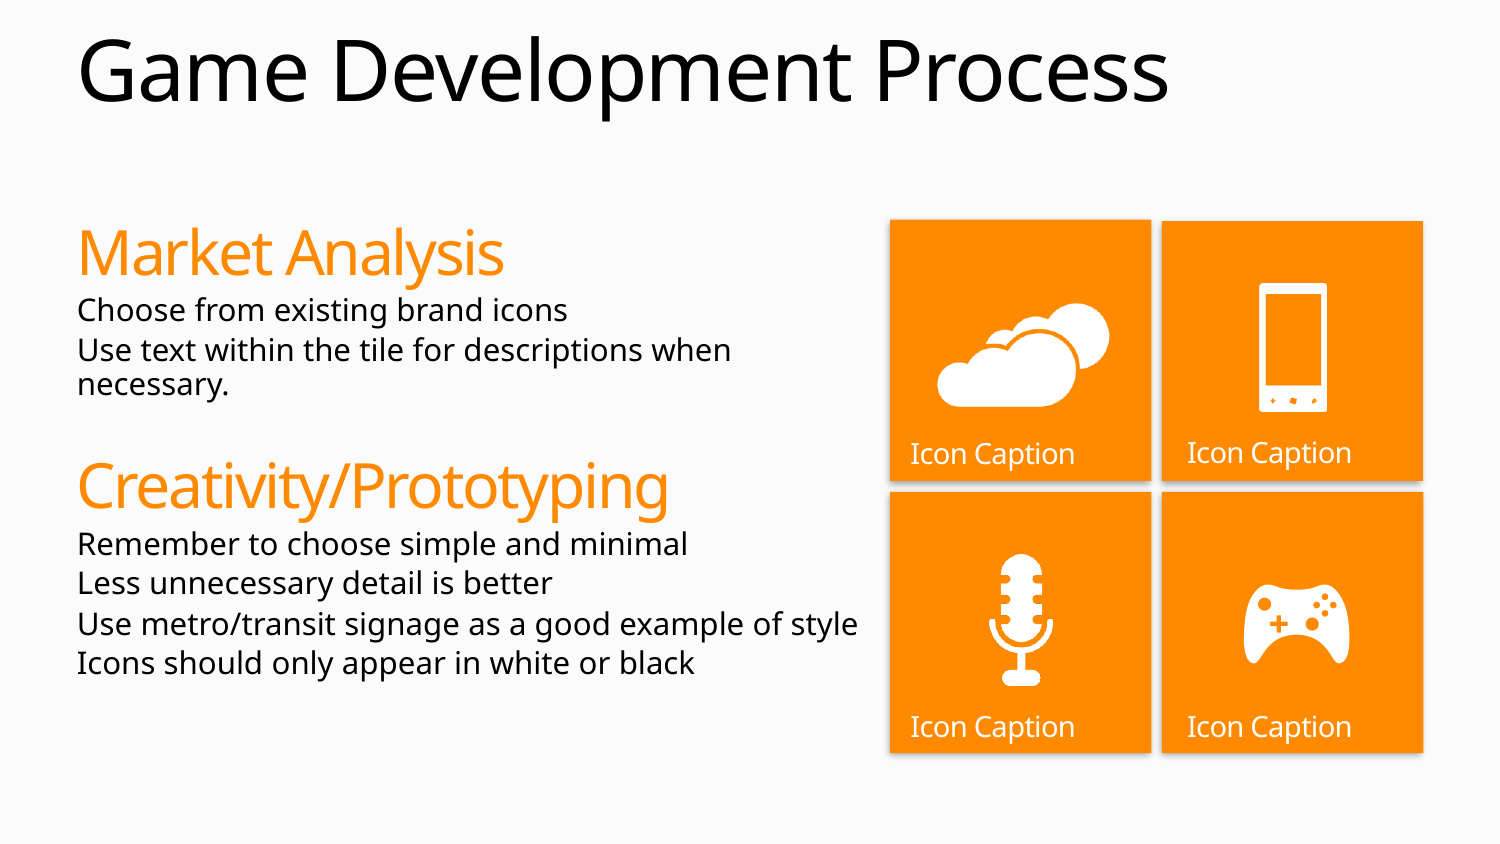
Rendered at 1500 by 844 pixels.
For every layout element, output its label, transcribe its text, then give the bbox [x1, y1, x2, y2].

picture [1259, 283, 1327, 412]
text_box [889, 491, 1152, 754]
picture [989, 554, 1053, 687]
picture [929, 288, 1113, 416]
text_box [1161, 491, 1424, 754]
list Market Analysis Choose from existing brand icons Use text within the tile for descriptions when necessary. Creativity/Prototyping Remember to choose simple and minimal Less unnecessary detail is better Use metro/transit signage as a good example of style Icons should only appear in white or black [76, 221, 880, 753]
text_box [889, 219, 1152, 482]
title Game Development Process [76, 28, 1424, 122]
text_box Icon Caption [1187, 708, 1353, 744]
text_box Icon Caption [910, 708, 1076, 744]
text_box Icon Caption [1187, 434, 1353, 470]
text_box Icon Caption [910, 435, 1076, 471]
picture [1243, 584, 1350, 664]
text_box [1161, 220, 1424, 482]
